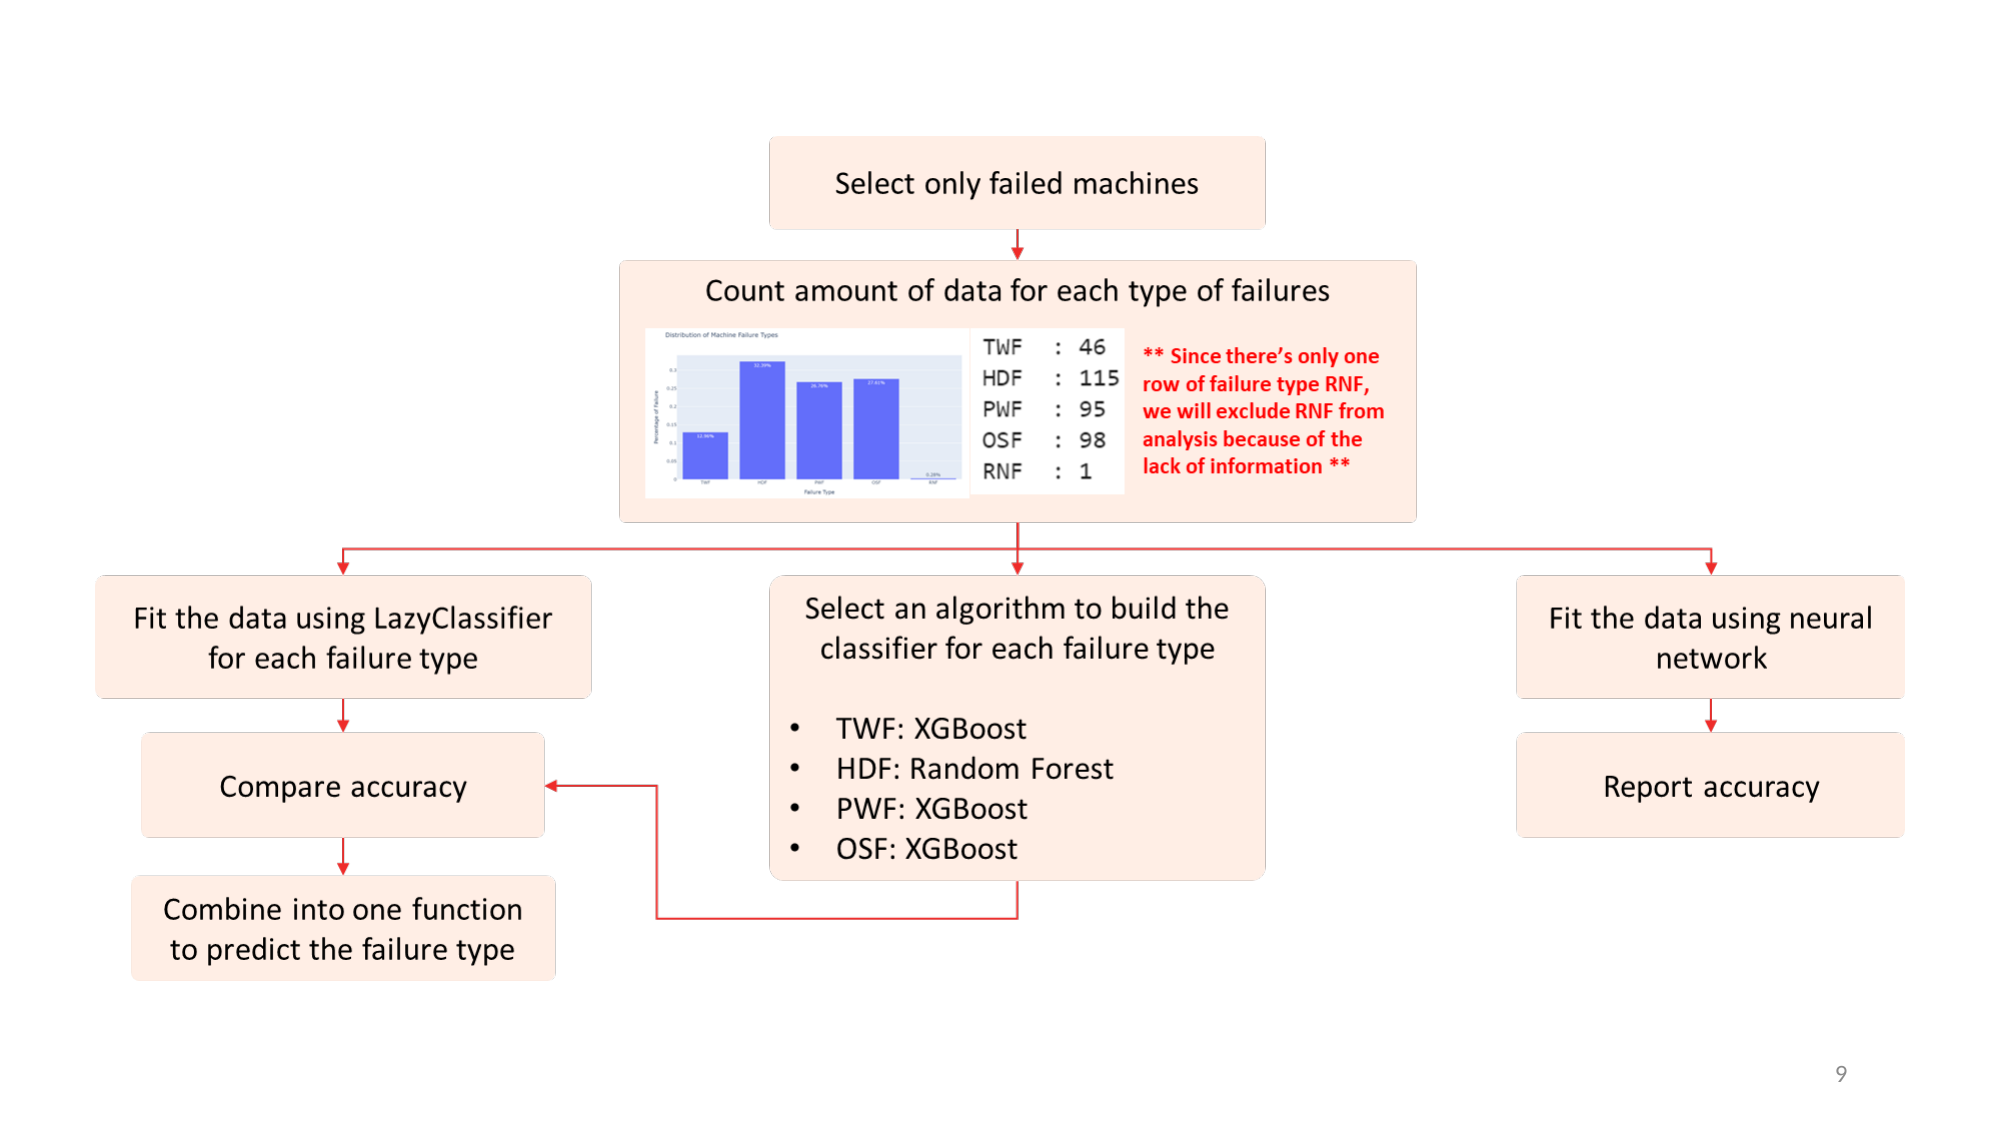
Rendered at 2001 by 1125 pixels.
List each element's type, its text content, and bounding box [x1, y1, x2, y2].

slide_number 9 [1412, 1042, 1863, 1103]
picture [95, 136, 1905, 989]
